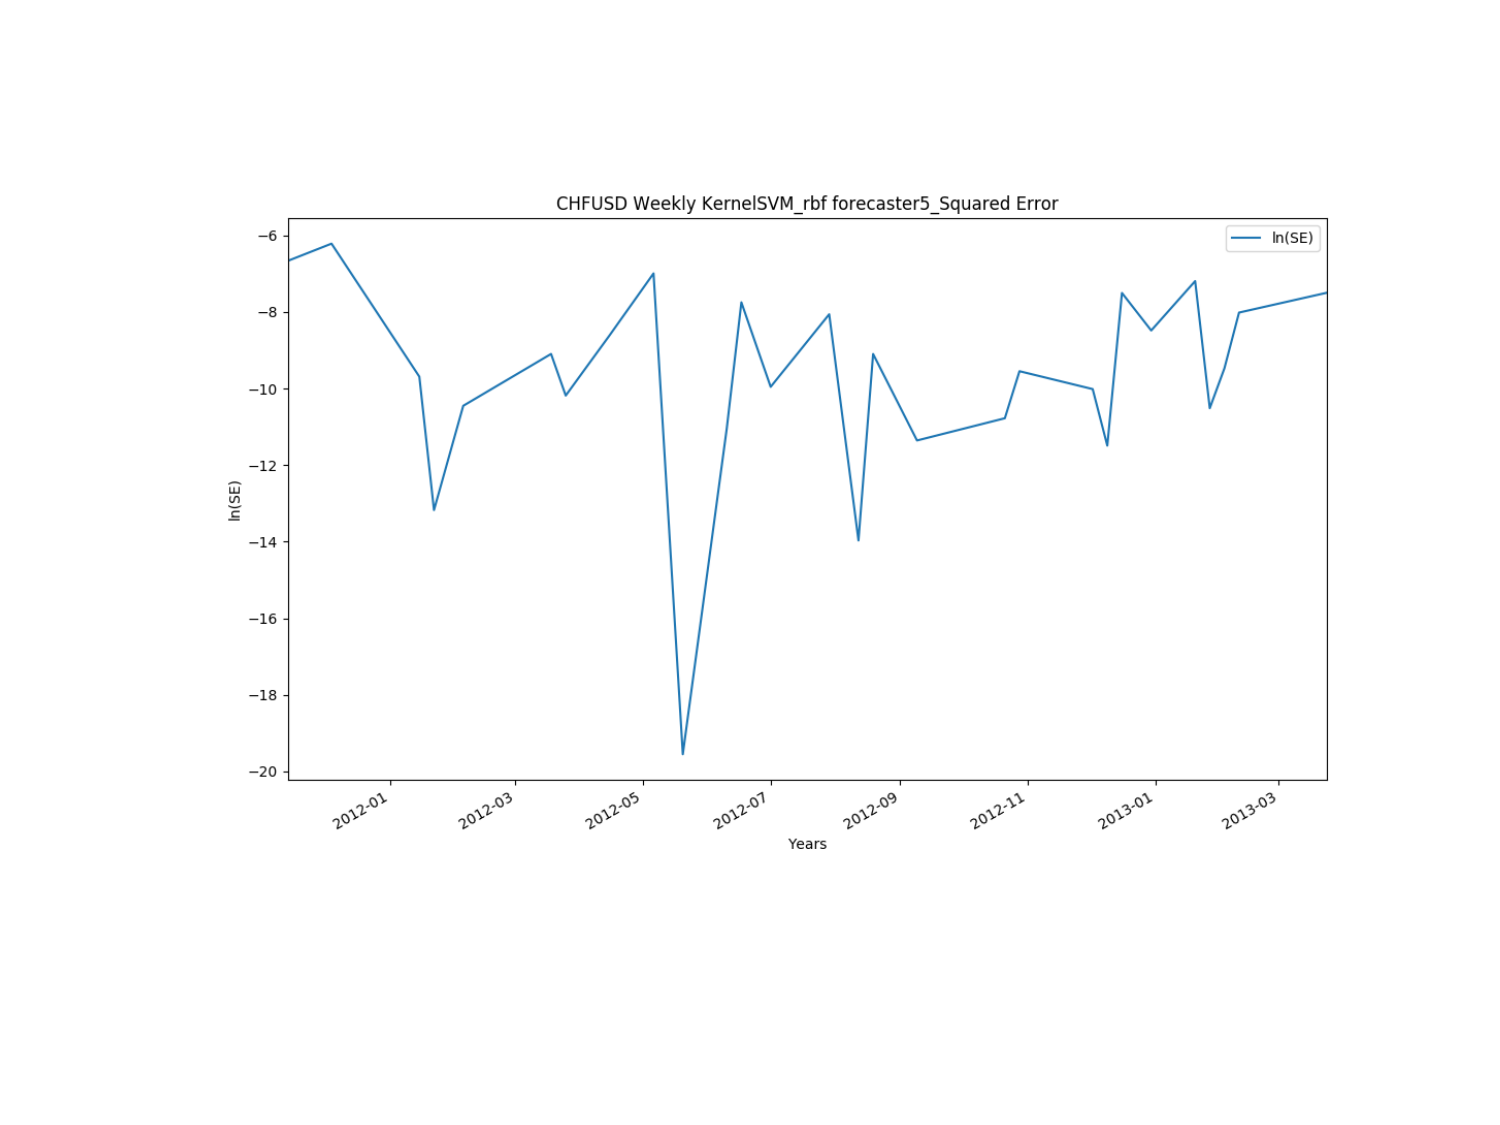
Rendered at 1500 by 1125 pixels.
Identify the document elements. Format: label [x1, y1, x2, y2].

picture [119, 119, 1461, 946]
